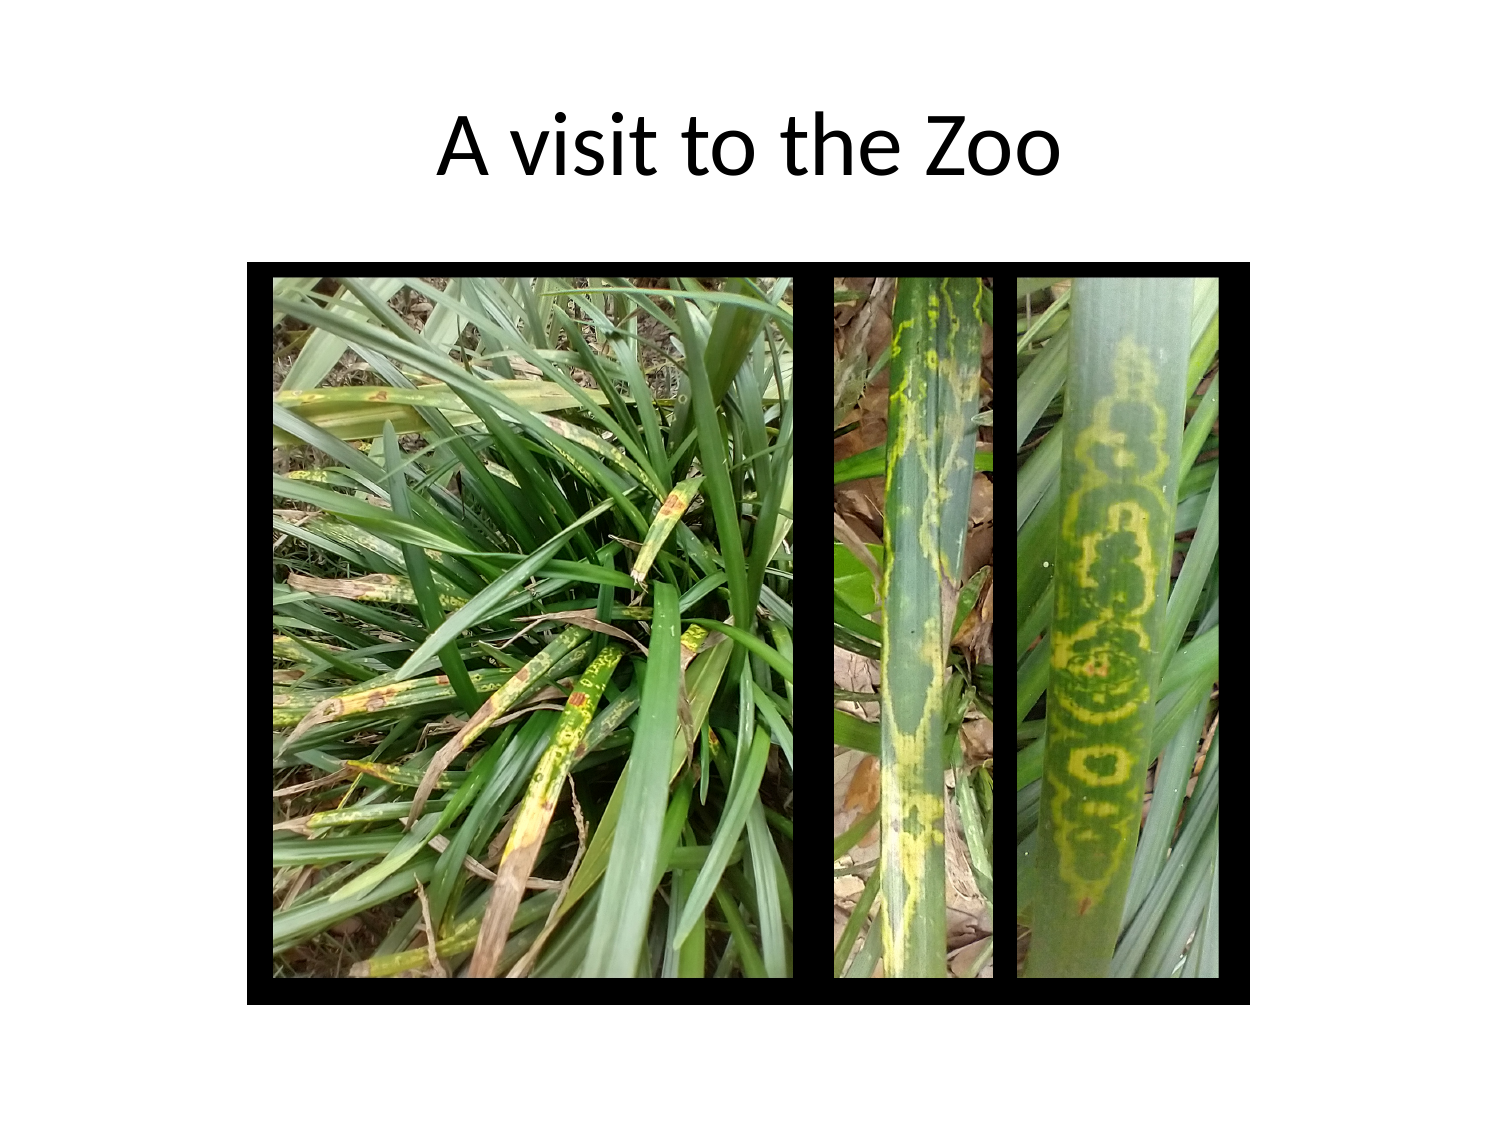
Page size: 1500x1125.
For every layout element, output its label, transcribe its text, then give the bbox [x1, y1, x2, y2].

title A visit to the Zoo [75, 45, 1425, 233]
picture [247, 262, 1251, 1005]
